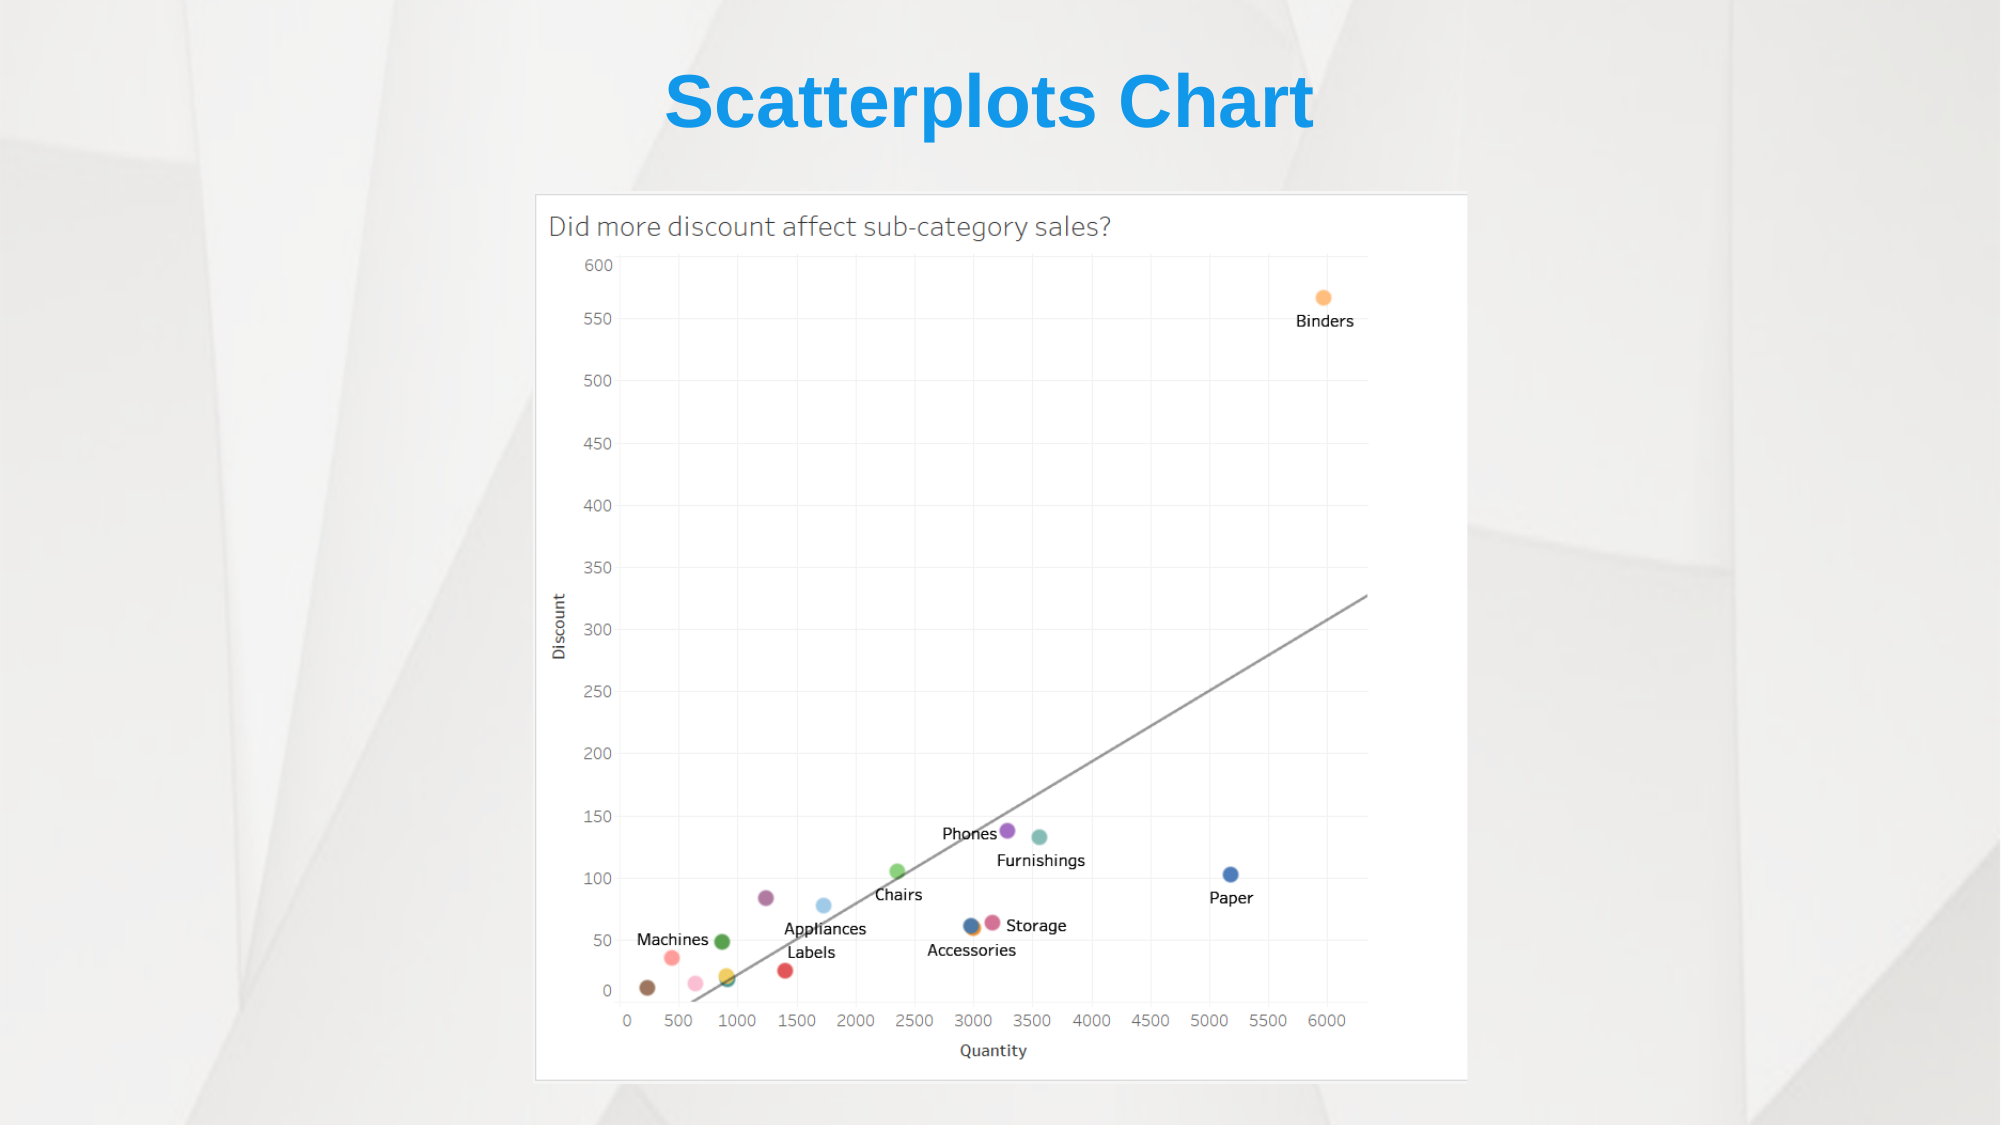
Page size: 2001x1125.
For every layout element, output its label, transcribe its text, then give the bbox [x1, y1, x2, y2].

picture [0, 0, 2001, 1125]
title Scatterplots Chart [127, 52, 1853, 155]
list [532, 191, 1468, 1084]
